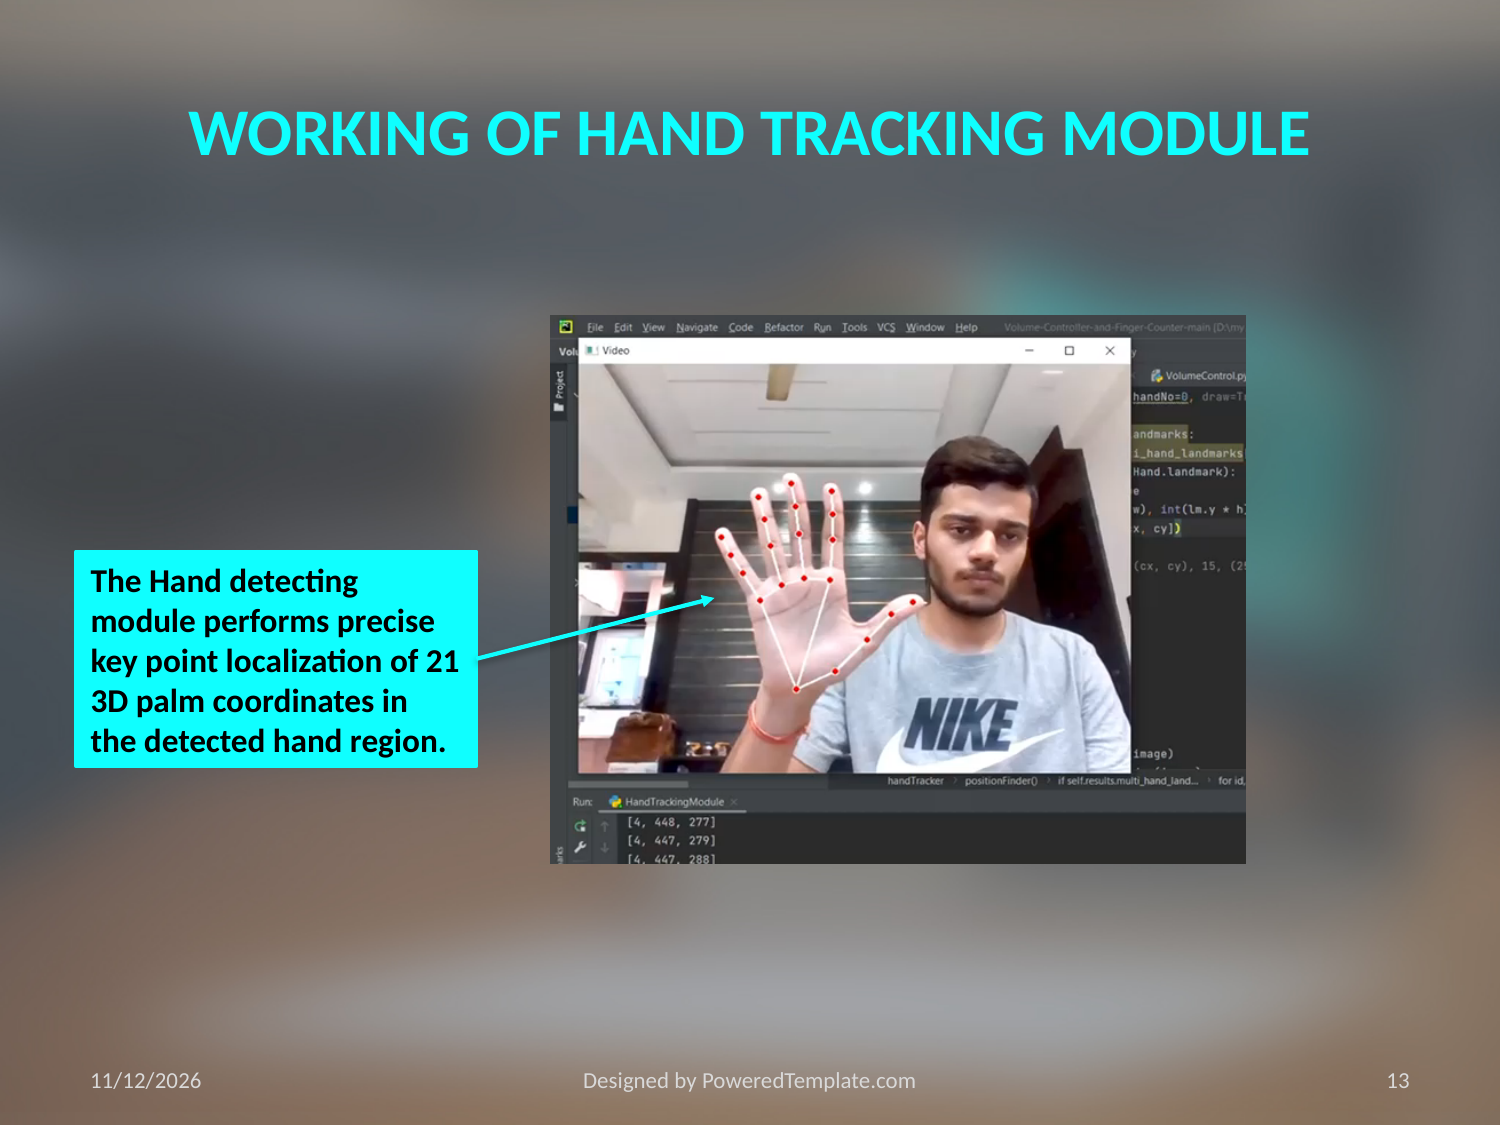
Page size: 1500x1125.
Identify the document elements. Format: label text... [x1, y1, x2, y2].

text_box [476, 597, 715, 661]
footer Designed by PoweredTemplate.com [512, 1058, 988, 1115]
slide_number 13 [1074, 1058, 1425, 1115]
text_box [548, 314, 1247, 865]
picture [0, 0, 1500, 1125]
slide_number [75, 1058, 425, 1115]
text_box WORKING OF HAND TRACKING MODULE [88, 80, 1412, 176]
text_box The Hand detecting module performs precise key point localization of 21 3D palm coordinates in the detected hand region. [74, 550, 478, 768]
